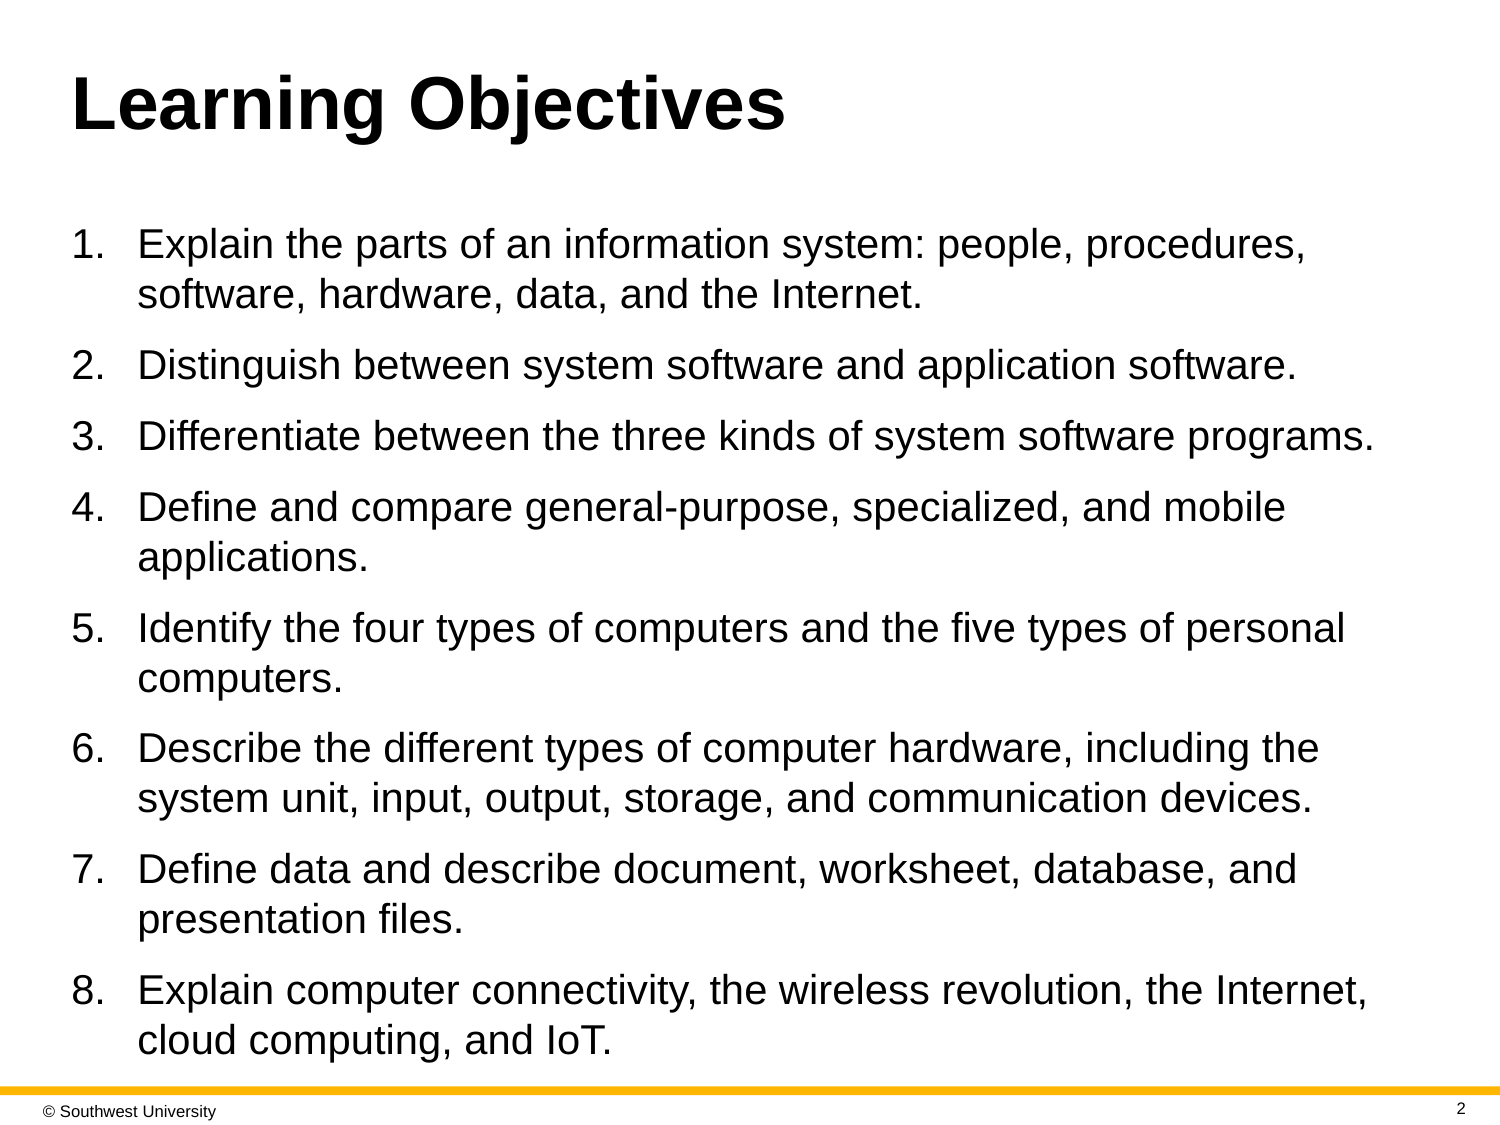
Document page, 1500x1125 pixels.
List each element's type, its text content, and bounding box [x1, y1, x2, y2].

slide_number 2 [1415, 1094, 1474, 1122]
title Learning Objectives [56, 38, 1444, 173]
list Explain the parts of an information system: people, procedures, software, hardware, data, and the Internet. Distinguish between system software and application software. Differentiate between the three kinds of system software programs. Define and compare general-purpose, specialized, and mobile applications. Identify the four types of computers and the five types of personal computers. Describe the different types of computer hardware, including the system unit, input, output, storage, and communication devices. Define data and describe document, worksheet, database, and presentation files. Explain computer connectivity, the wireless revolution, the Internet, cloud computing, and IoT. [56, 209, 1444, 1072]
